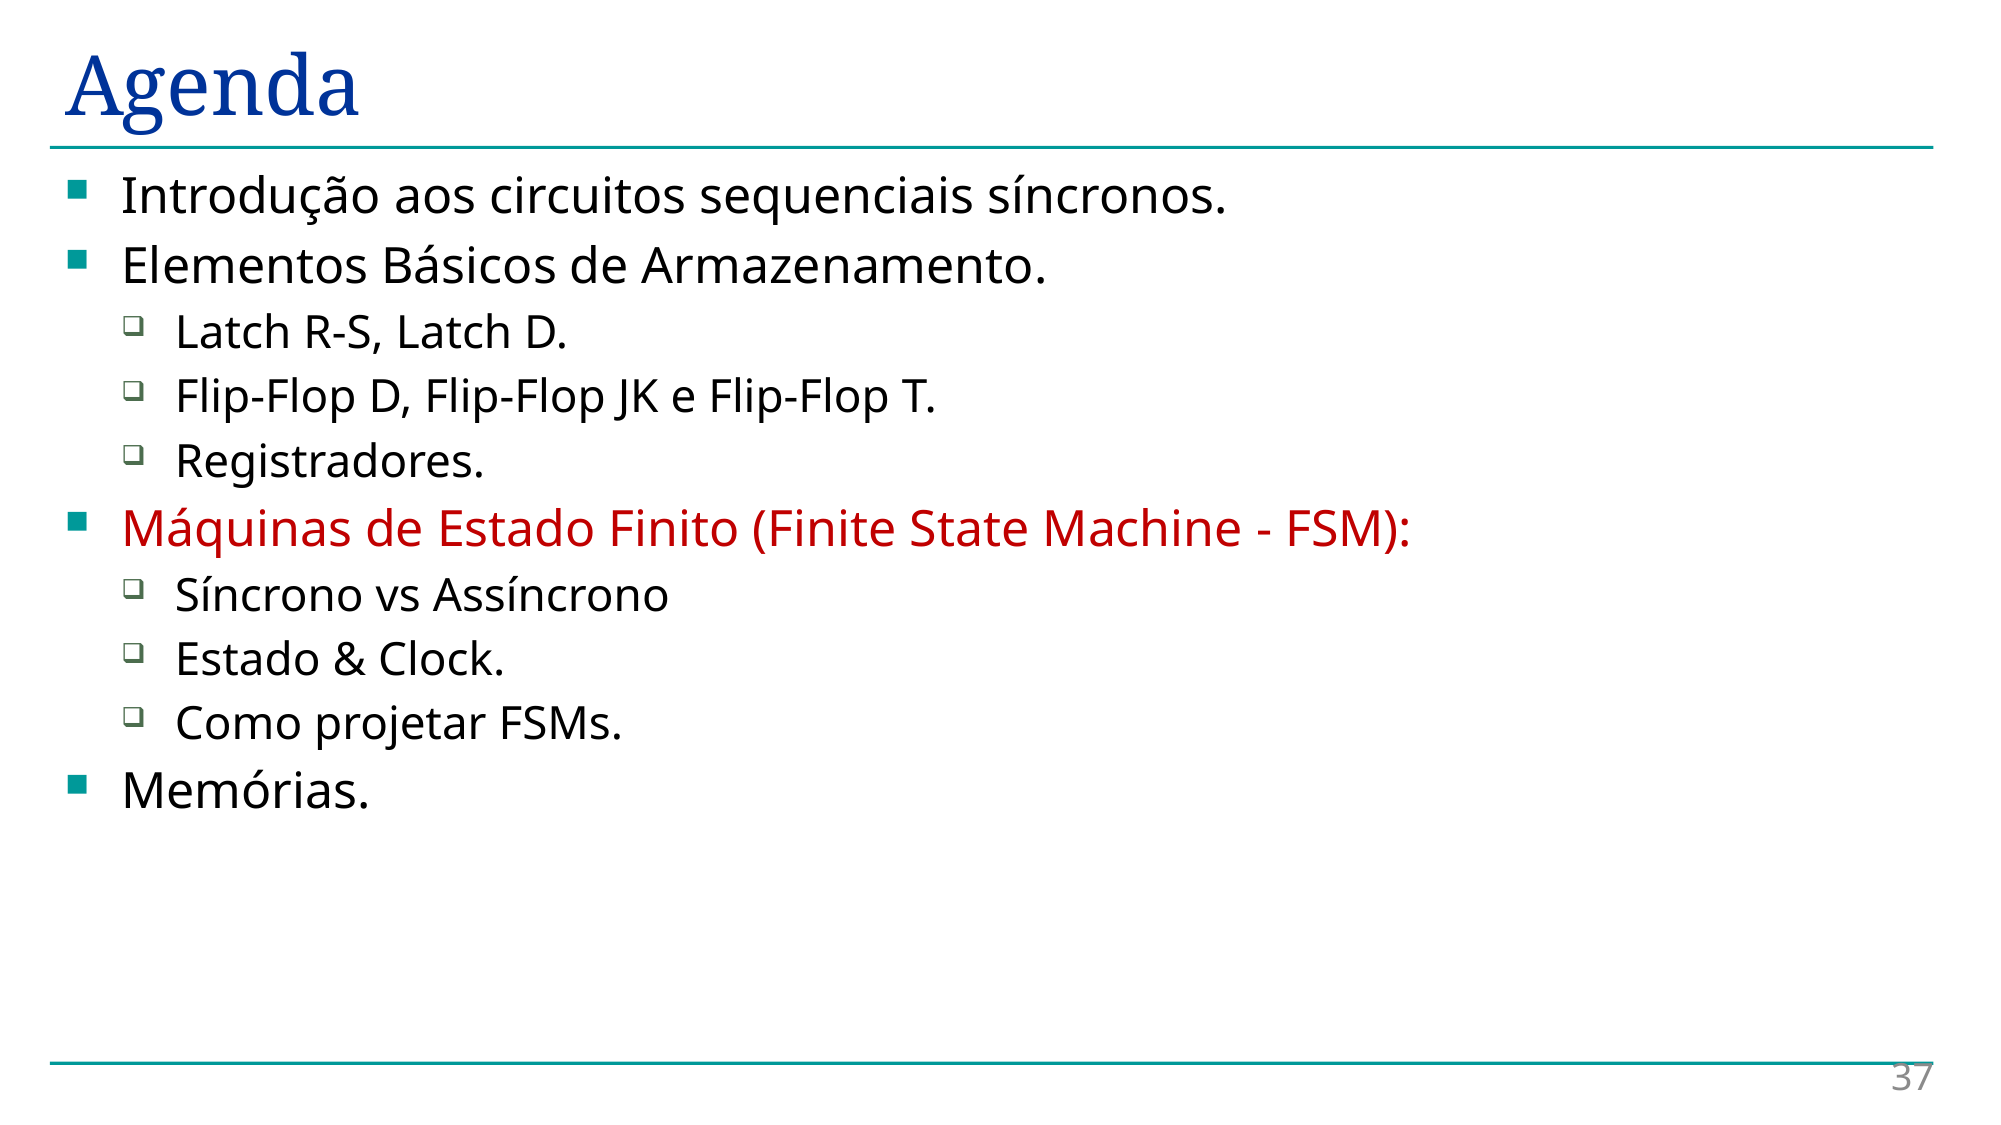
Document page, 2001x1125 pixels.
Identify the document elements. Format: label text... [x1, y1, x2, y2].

list Introdução aos circuitos sequenciais síncronos. Elementos Básicos de Armazenamento. Latch R-S, Latch D. Flip-Flop D, Flip-Flop JK e Flip-Flop T. Registradores. Máquinas de Estado Finito (Finite State Machine - FSM): Síncrono vs Assíncrono Estado & Clock. Como projetar FSMs. Memórias. [50, 156, 1934, 1047]
title Agenda [50, 24, 1934, 156]
slide_number 37 [1482, 1036, 1950, 1112]
